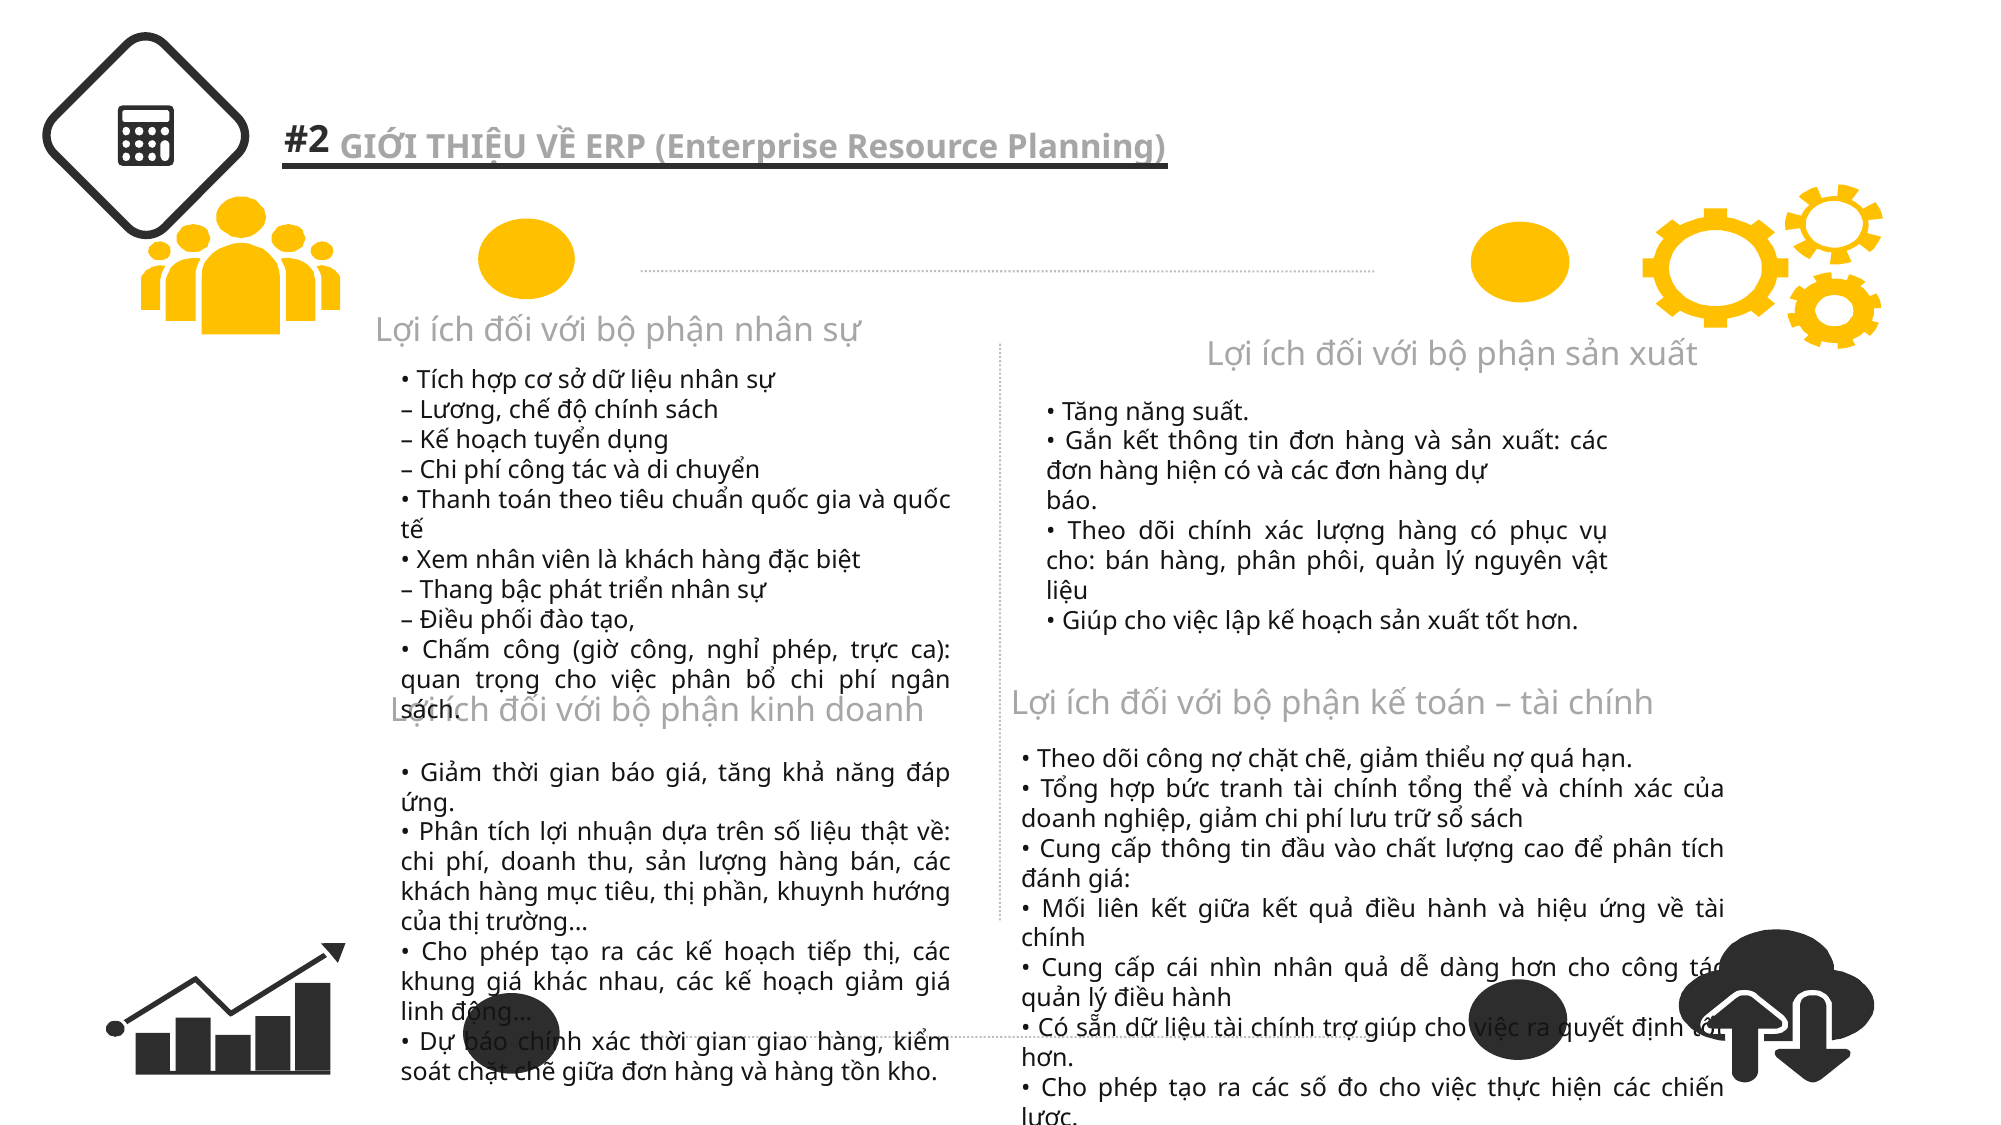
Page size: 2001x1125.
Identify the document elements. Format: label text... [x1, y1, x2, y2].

text_box [117, 161, 174, 166]
text_box [117, 105, 174, 115]
text_box [45, 35, 237, 236]
text_box GIỚI THIỆU VỀ ERP (Enterprise Resource Planning) [337, 105, 1169, 165]
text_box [106, 680, 967, 1075]
text_box #2 [117, 115, 337, 161]
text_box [140, 196, 1055, 675]
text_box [1031, 184, 1883, 615]
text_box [1006, 674, 1875, 1084]
